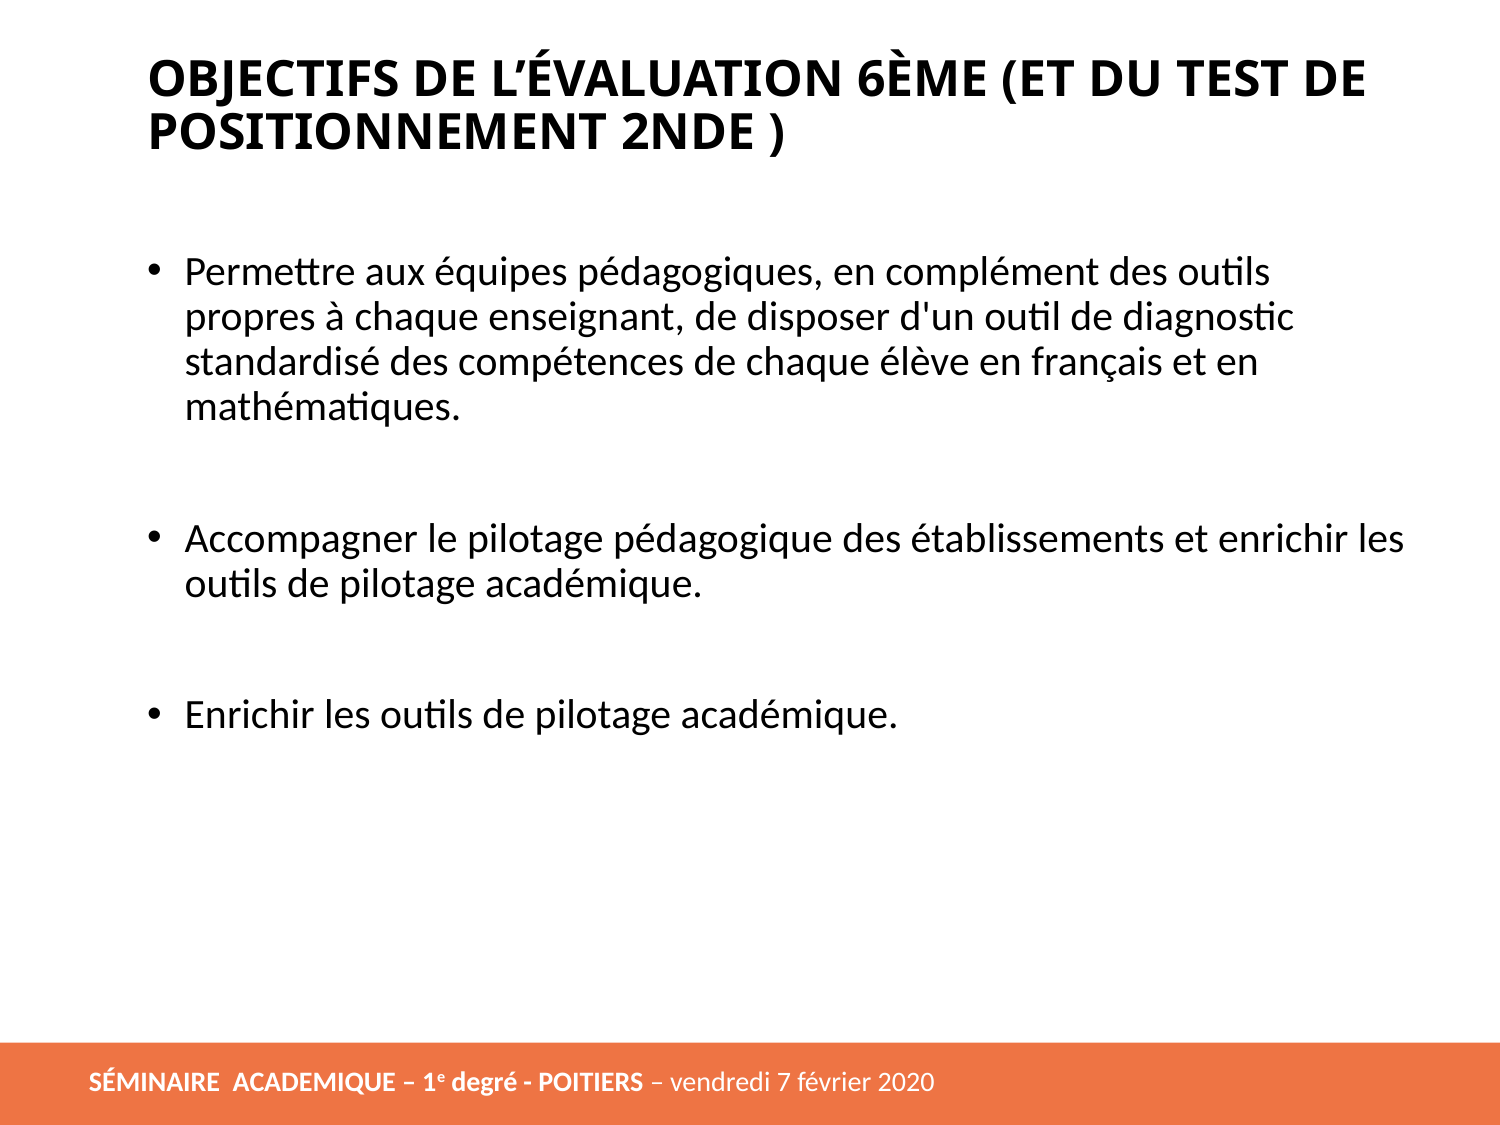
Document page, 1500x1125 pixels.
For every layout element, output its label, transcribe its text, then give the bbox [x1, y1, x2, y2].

title Objectifs de l’évaluation 6ème (et du test de positionnement 2nde ) [132, 0, 1425, 214]
text_box Permettre aux équipes pédagogiques, en complément des outils propres à chaque enseignant, de disposer d'un outil de diagnostic standardisé des compétences de chaque élève en français et en mathématiques. Accompagner le pilotage pédagogique des établissements et enrichir les outils de pilotage académique. Enrichir les outils de pilotage académique. [131, 241, 1425, 996]
